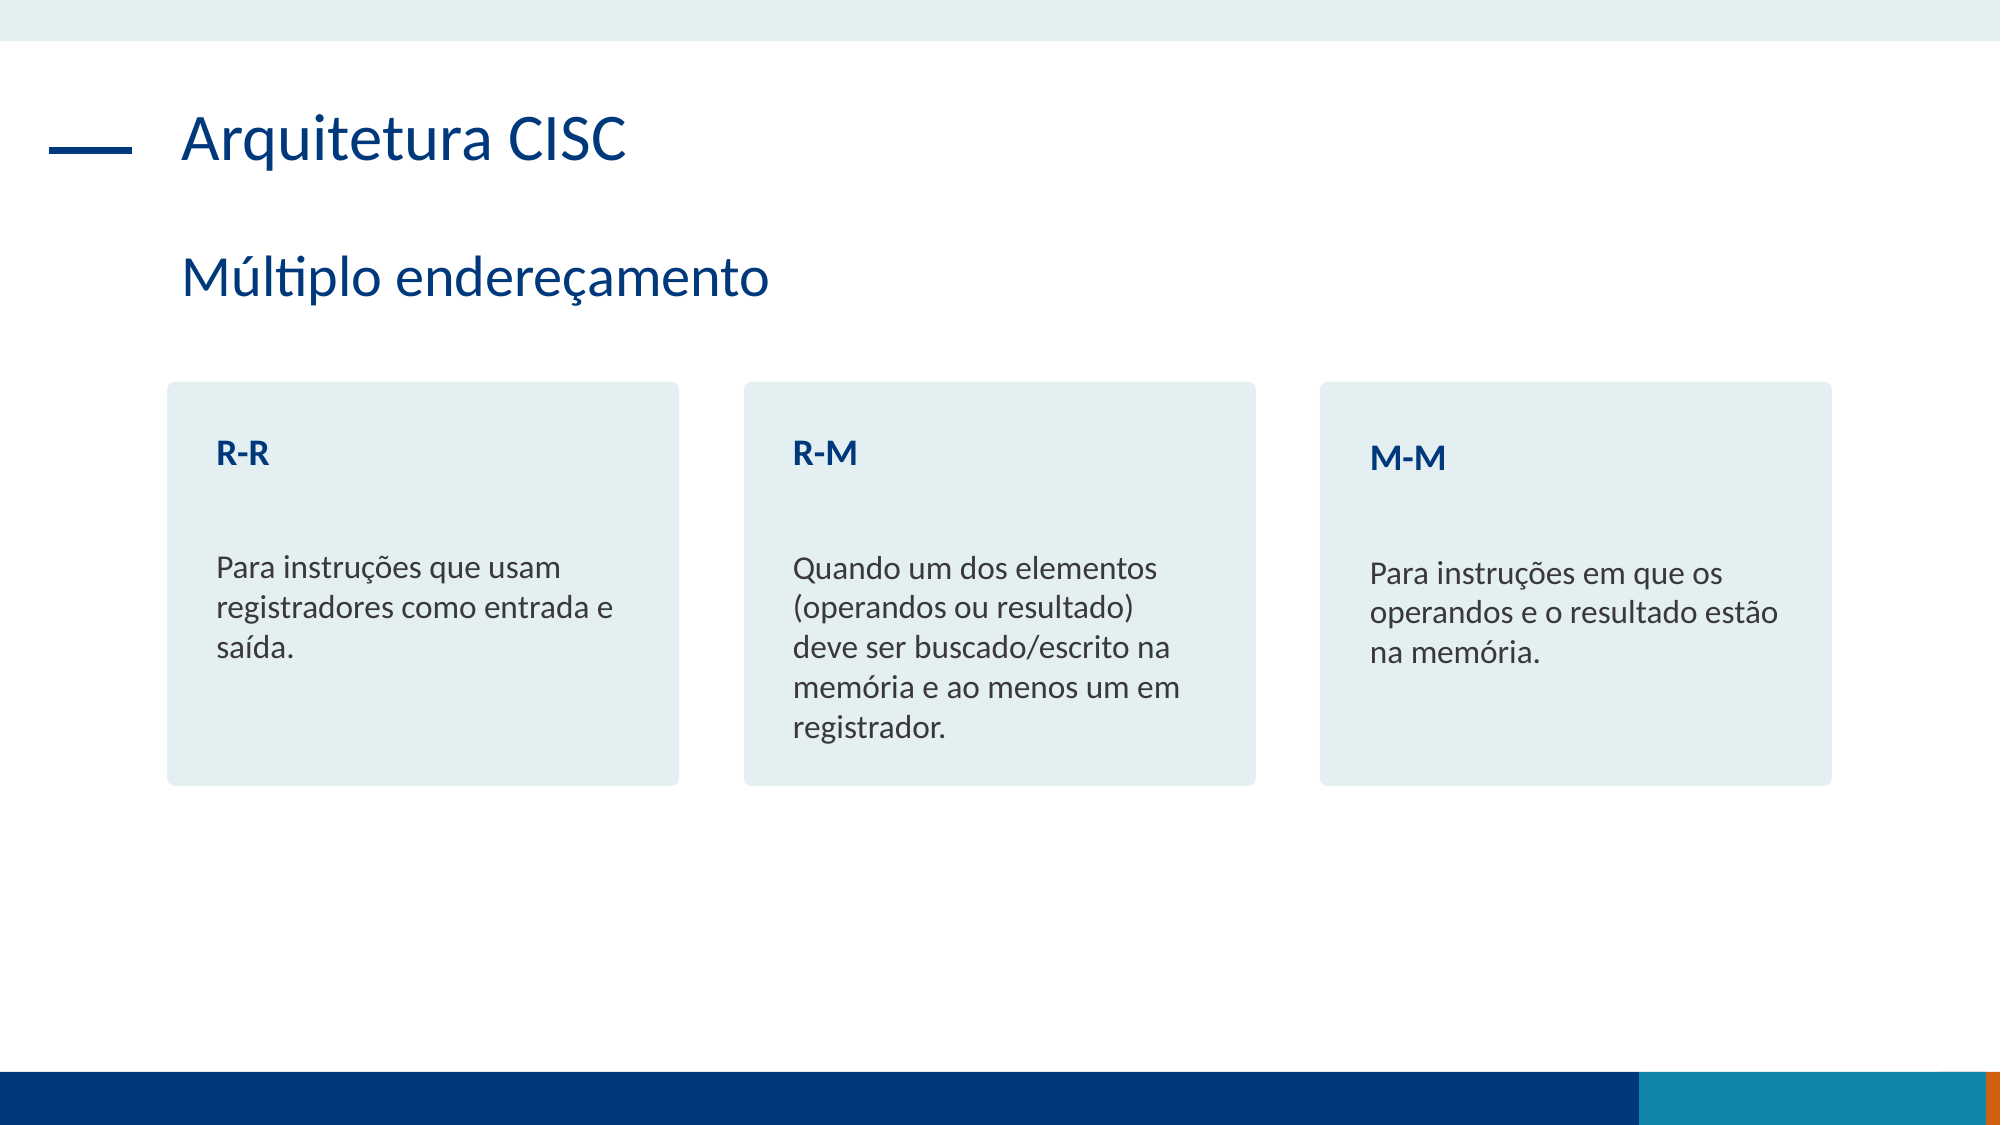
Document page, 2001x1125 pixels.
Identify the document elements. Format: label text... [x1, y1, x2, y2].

list Arquitetura CISC [167, 95, 1833, 237]
list Múltiplo endereçamento [167, 238, 1833, 380]
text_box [167, 381, 1832, 786]
